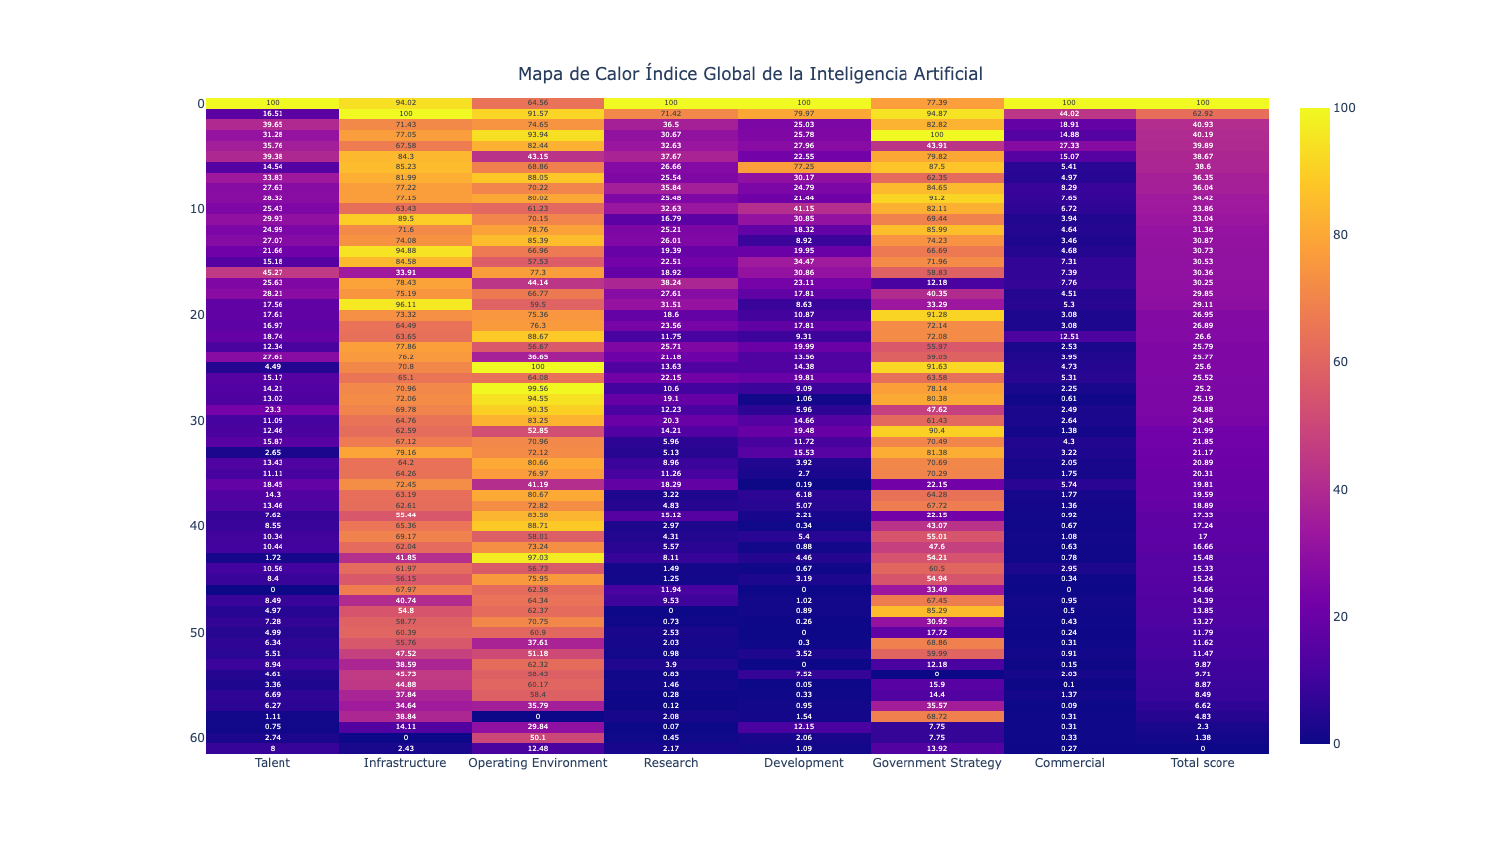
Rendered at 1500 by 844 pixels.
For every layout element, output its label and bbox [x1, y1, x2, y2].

picture [126, 38, 1374, 834]
